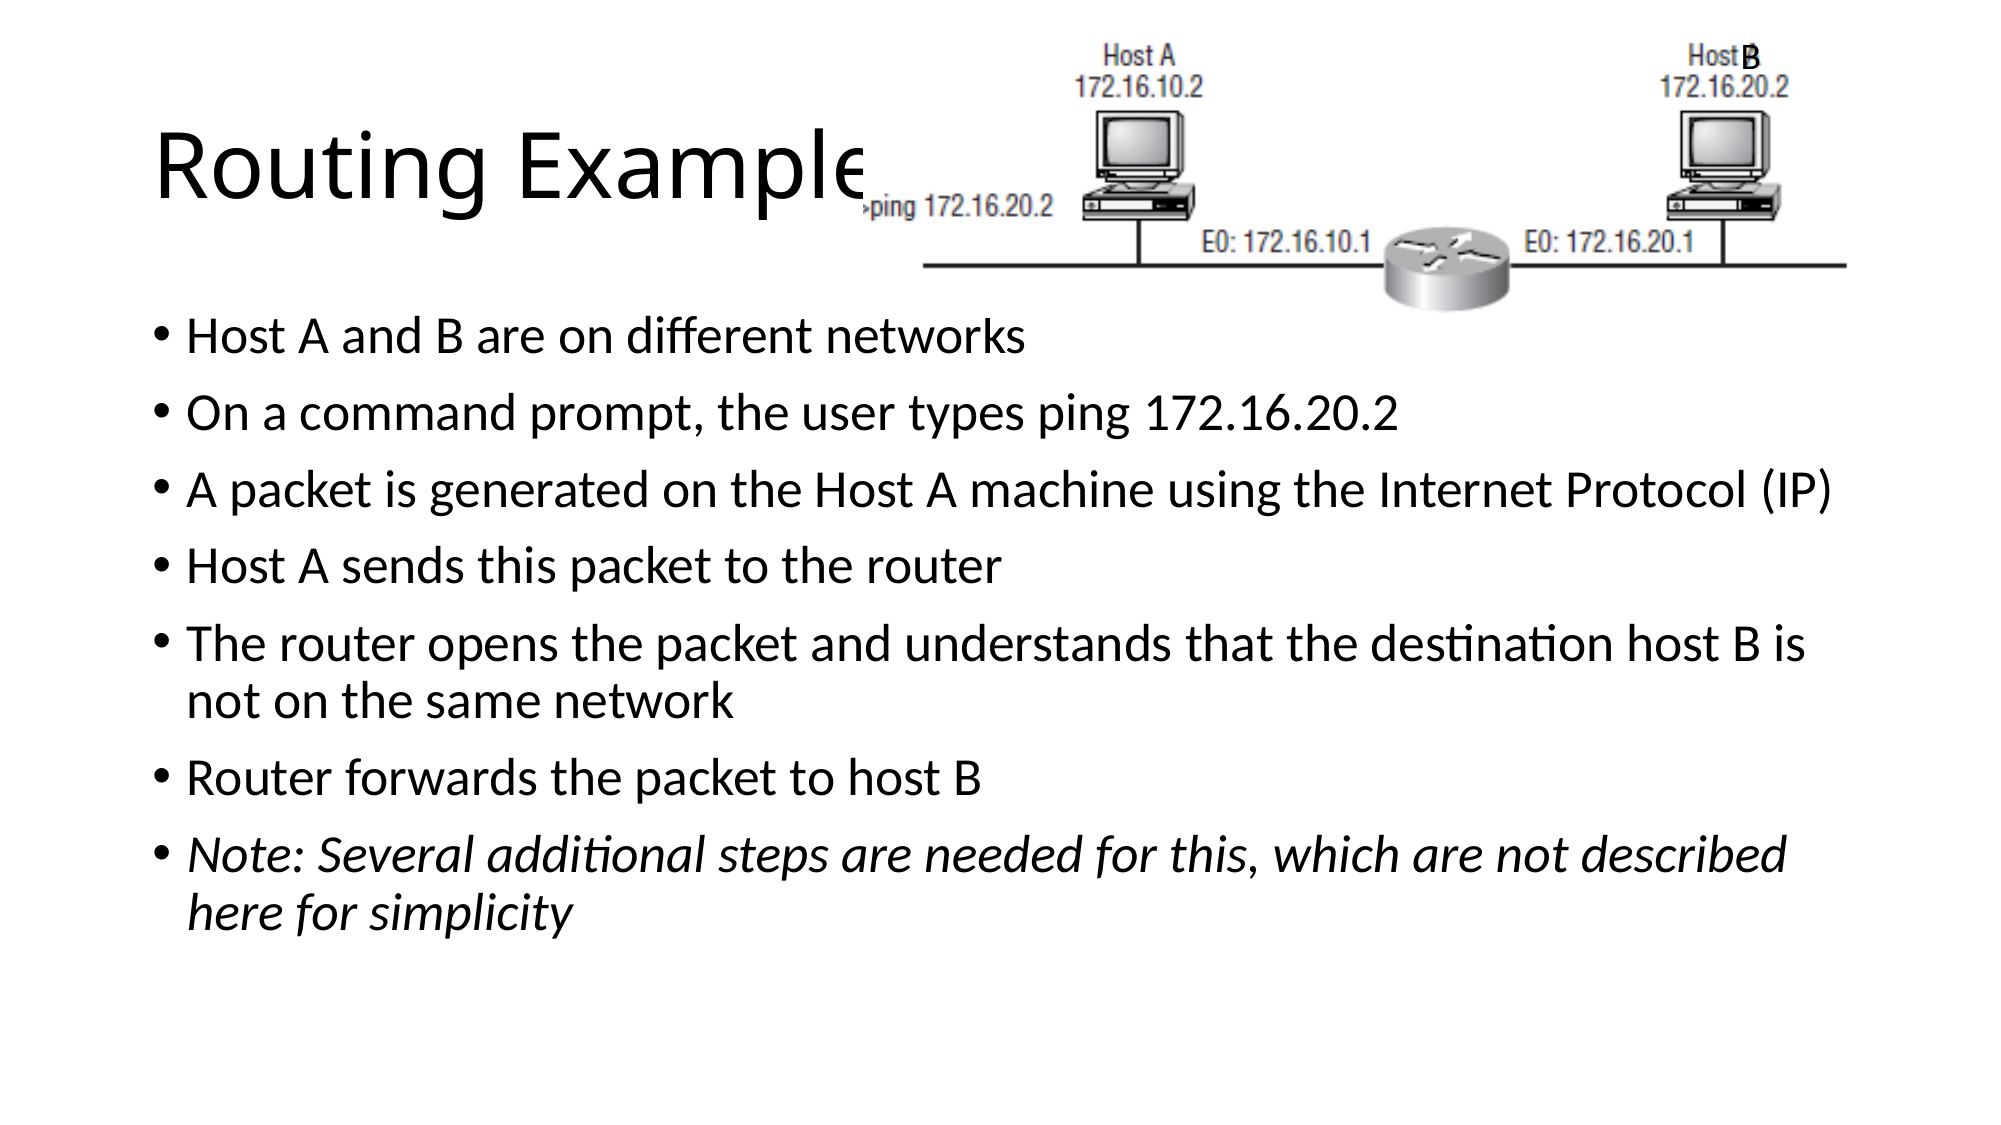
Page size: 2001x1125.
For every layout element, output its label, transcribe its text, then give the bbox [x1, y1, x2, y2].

title Routing Example [137, 59, 862, 278]
list Host A and B are on different networks On a command prompt, the user types ping 172.16.20.2 A packet is generated on the Host A machine using the Internet Protocol (IP) Host A sends this packet to the router The router opens the packet and understands that the destination host B is not on the same network Router forwards the packet to host B Note: Several additional steps are needed for this, which are not described here for simplicity [137, 299, 1863, 1014]
picture [862, 19, 1863, 318]
